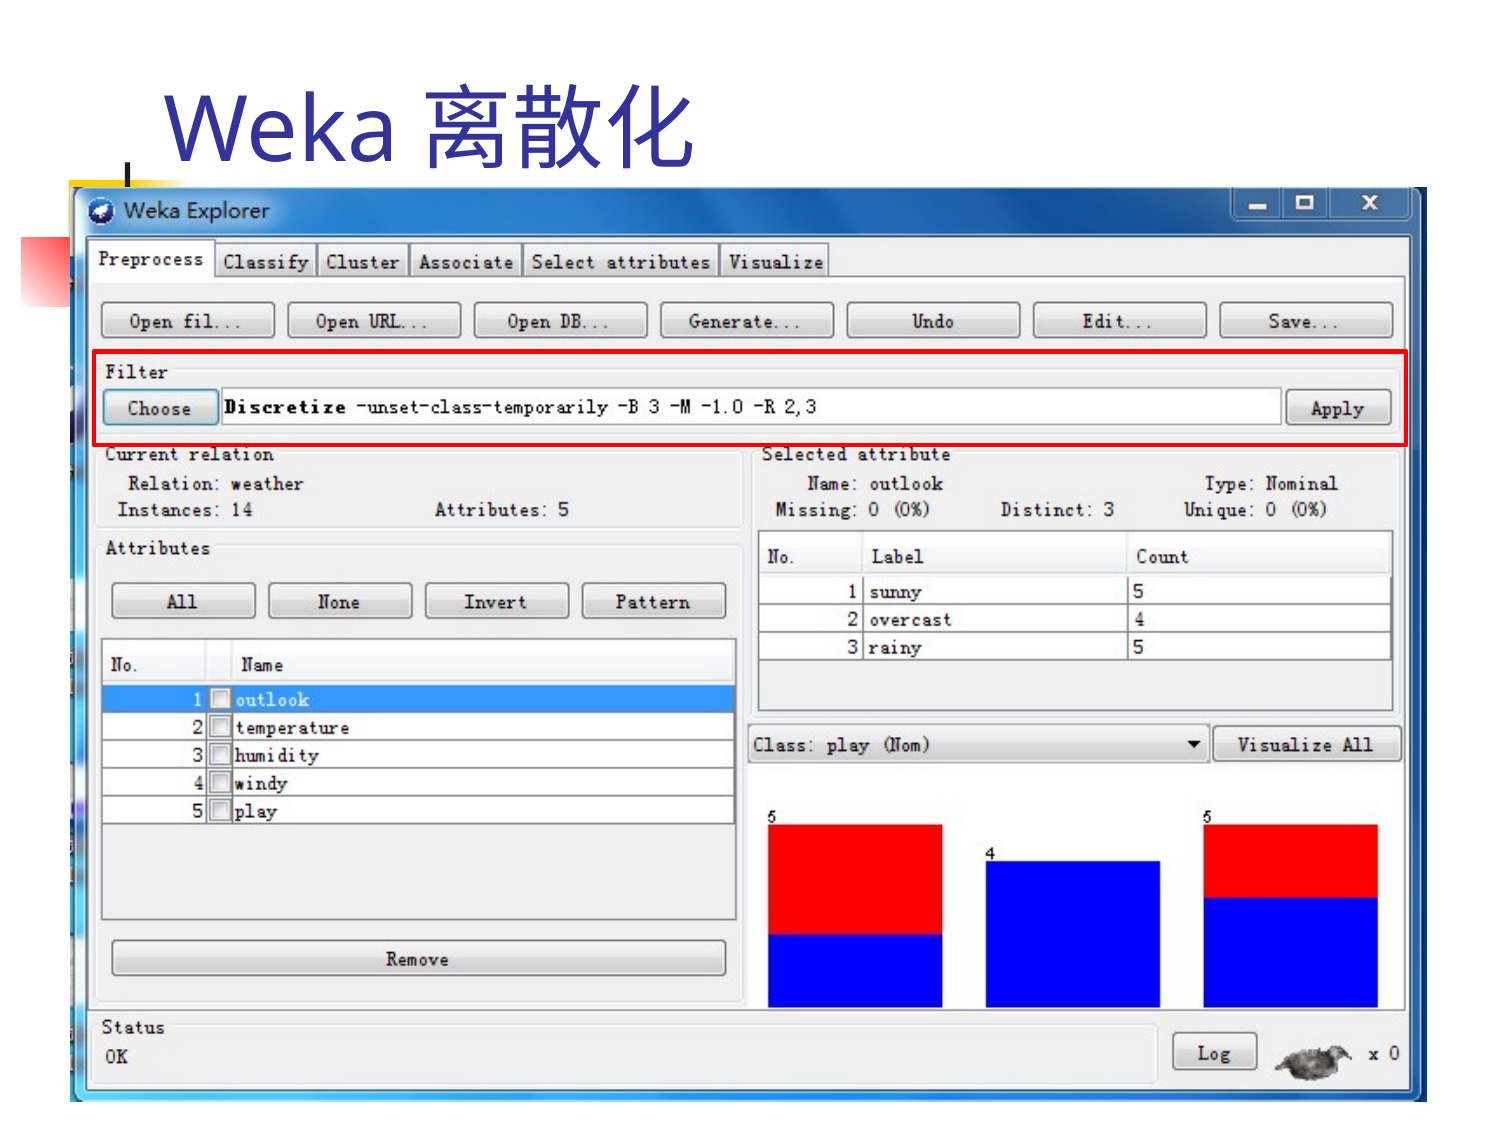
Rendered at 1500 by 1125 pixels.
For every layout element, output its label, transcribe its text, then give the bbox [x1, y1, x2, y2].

picture [70, 187, 1427, 1102]
title Weka离散化 [148, 0, 1427, 186]
